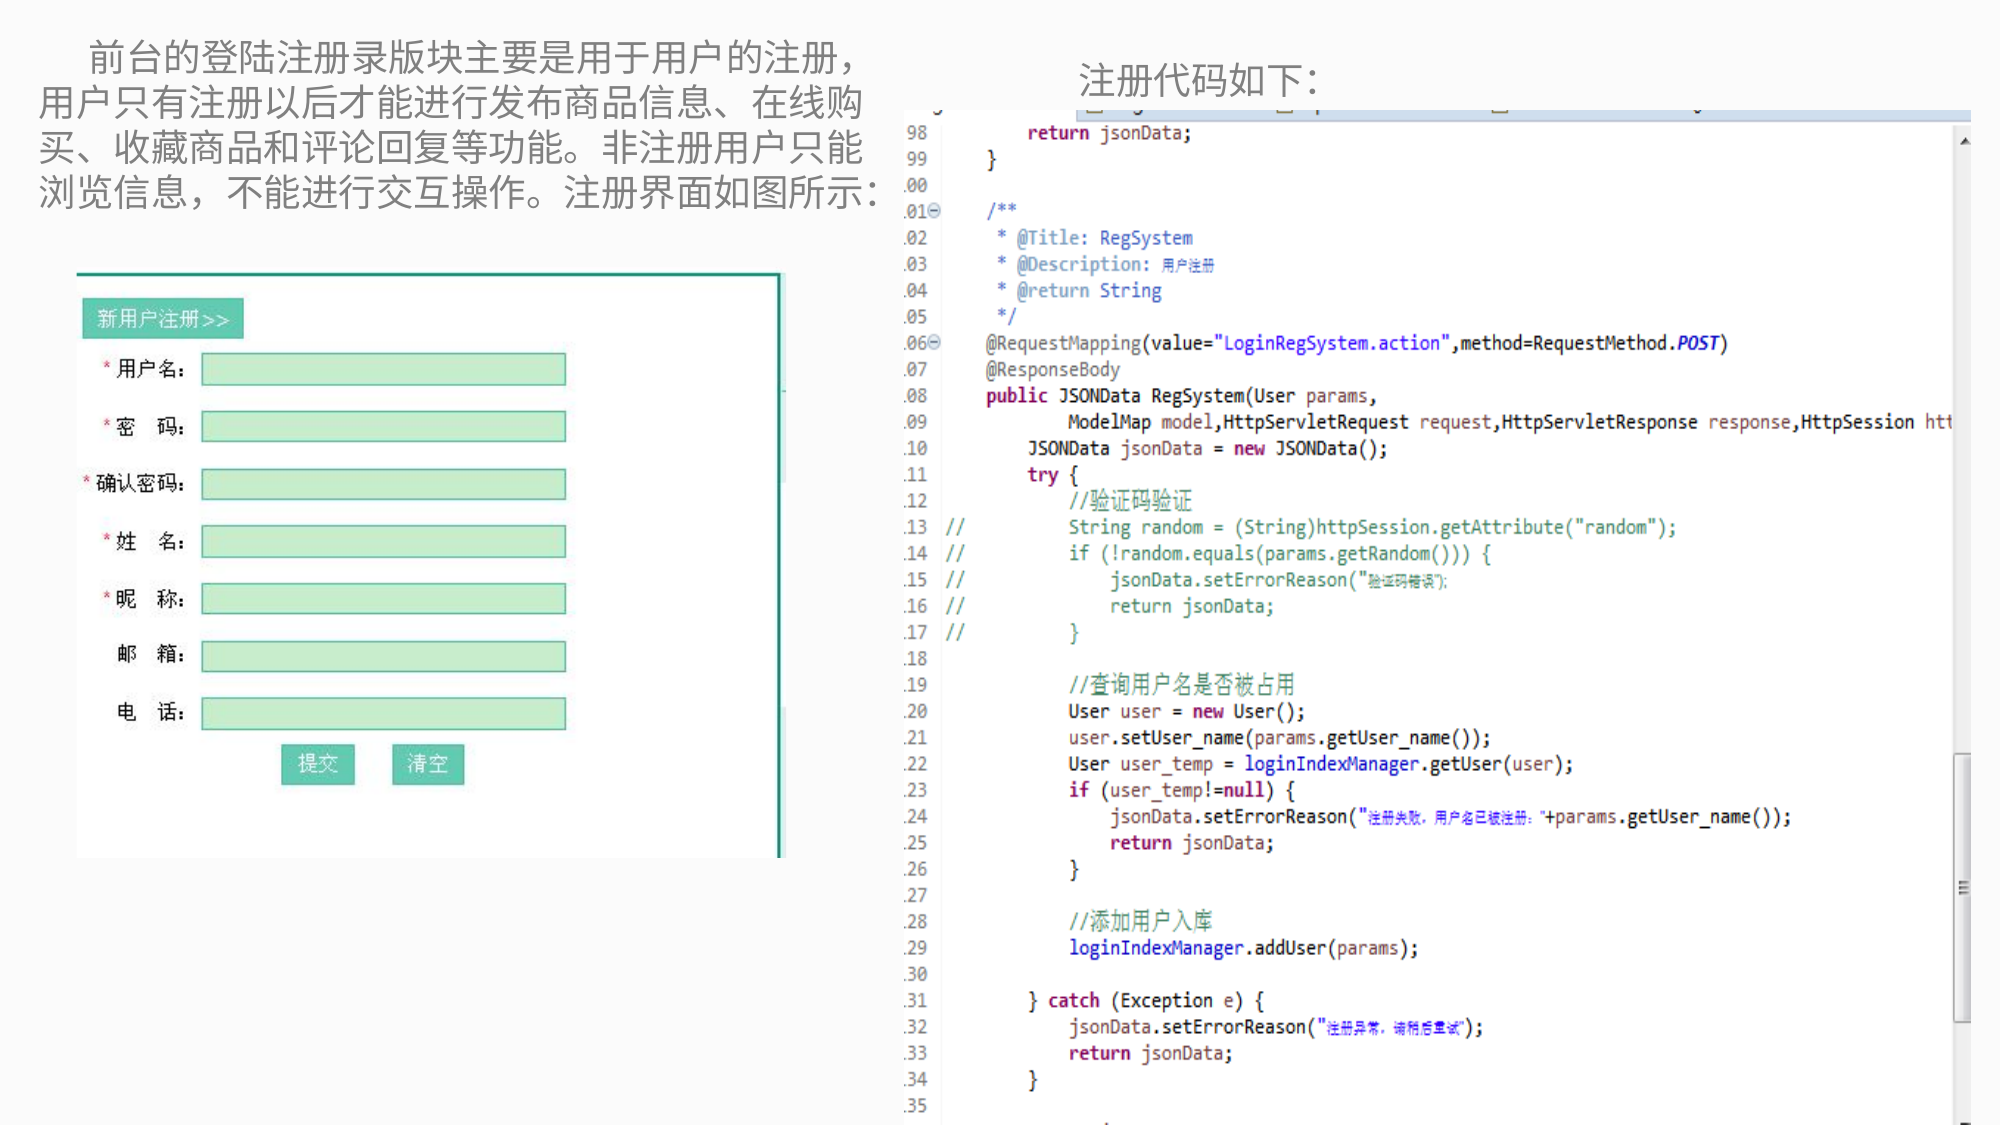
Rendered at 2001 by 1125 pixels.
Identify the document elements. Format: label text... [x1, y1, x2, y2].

picture [904, 110, 1971, 1125]
picture [76, 267, 787, 858]
text_box 前台的登陆注册录版块主要是用于用户的注册，用户只有注册以后才能进行发布商品信息、在线购买、收藏商品和评论回复等功能。非注册用户只能浏览信息，不能进行交互操作。注册界面如图所示： [23, 26, 905, 222]
text_box 注册代码如下： [1064, 49, 1552, 110]
